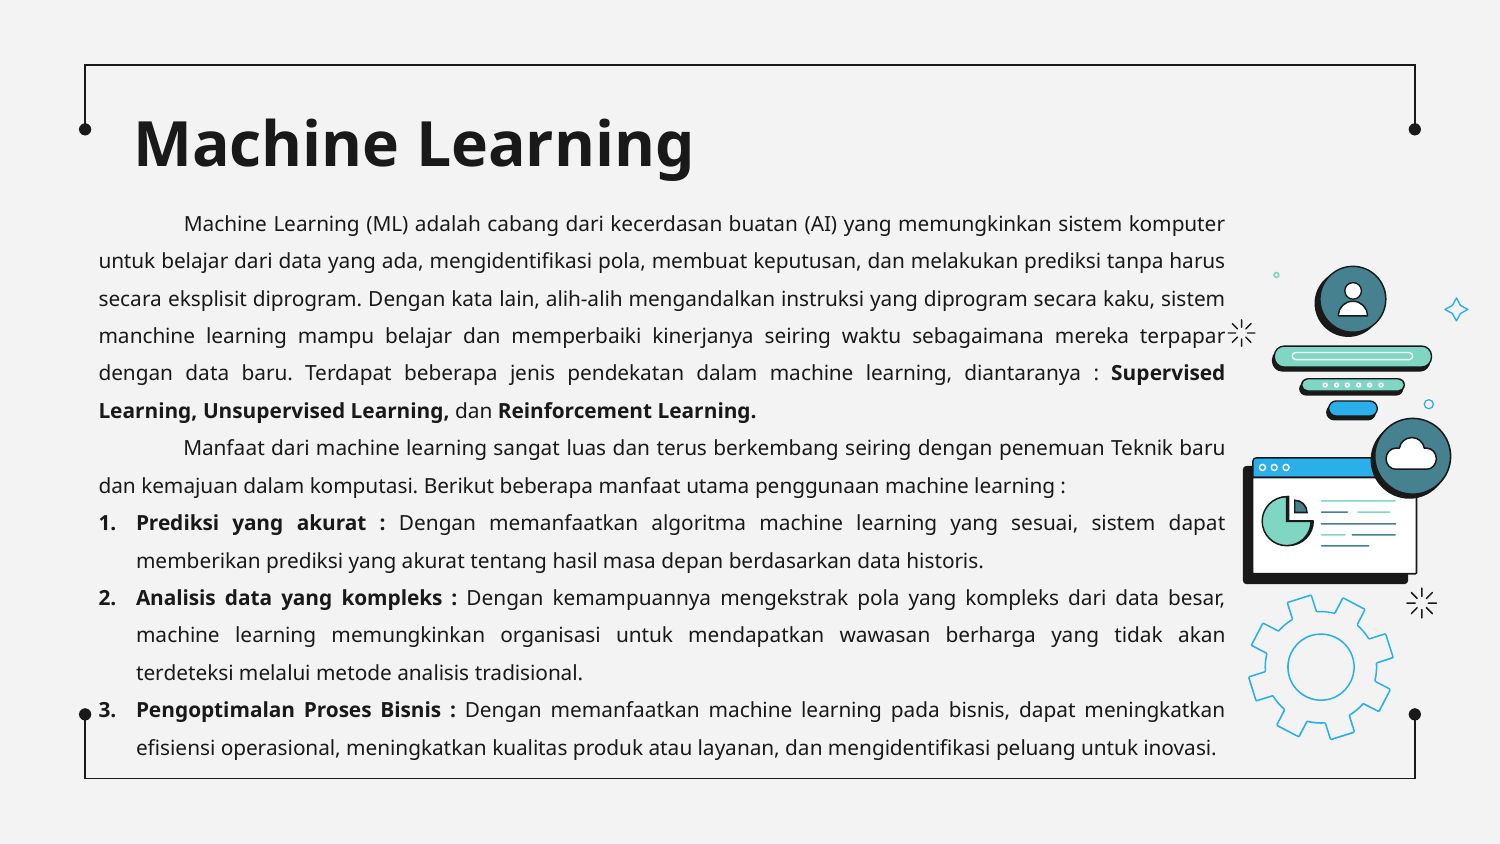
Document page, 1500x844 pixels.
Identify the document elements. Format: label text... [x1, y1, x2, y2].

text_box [1247, 593, 1438, 741]
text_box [1227, 265, 1469, 421]
title Machine Learning [118, 88, 1383, 183]
subtitle Machine Learning (ML) adalah cabang dari kecerdasan buatan (AI) yang memungkinkan sistem komputer untuk belajar dari data yang ada, mengidentifikasi pola, membuat keputusan, dan melakukan prediksi tanpa harus secara eksplisit diprogram. Dengan kata lain, alih-alih mengandalkan instruksi yang diprogram secara kaku, sistem manchine learning mampu belajar dan memperbaiki kinerjanya seiring waktu sebagaimana mereka terpapar dengan data baru. Terdapat beberapa jenis pendekatan dalam machine learning, diantaranya : Supervised Learning, Unsupervised Learning, dan Reinforcement Learning. Manfaat dari machine learning sangat luas dan terus berkembang seiring dengan penemuan Teknik baru dan kemajuan dalam komputasi. Berikut beberapa manfaat utama penggunaan machine learning : Prediksi yang akurat : Dengan memanfaatkan algoritma machine learning yang sesuai, sistem dapat memberikan prediksi yang akurat tentang hasil masa depan berdasarkan data historis. Analisis data yang kompleks : Dengan kemampuannya mengekstrak pola yang kompleks dari data besar, machine learning memungkinkan organisasi untuk mendapatkan wawasan berharga yang tidak akan terdeteksi melalui metode analisis tradisional. Pengoptimalan Proses Bisnis : Dengan memanfaatkan machine learning pada bisnis, dapat meningkatkan efisiensi operasional, meningkatkan kualitas produk atau layanan, dan mengidentifikasi peluang untuk inovasi. [83, 182, 1241, 789]
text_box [1242, 430, 1457, 585]
